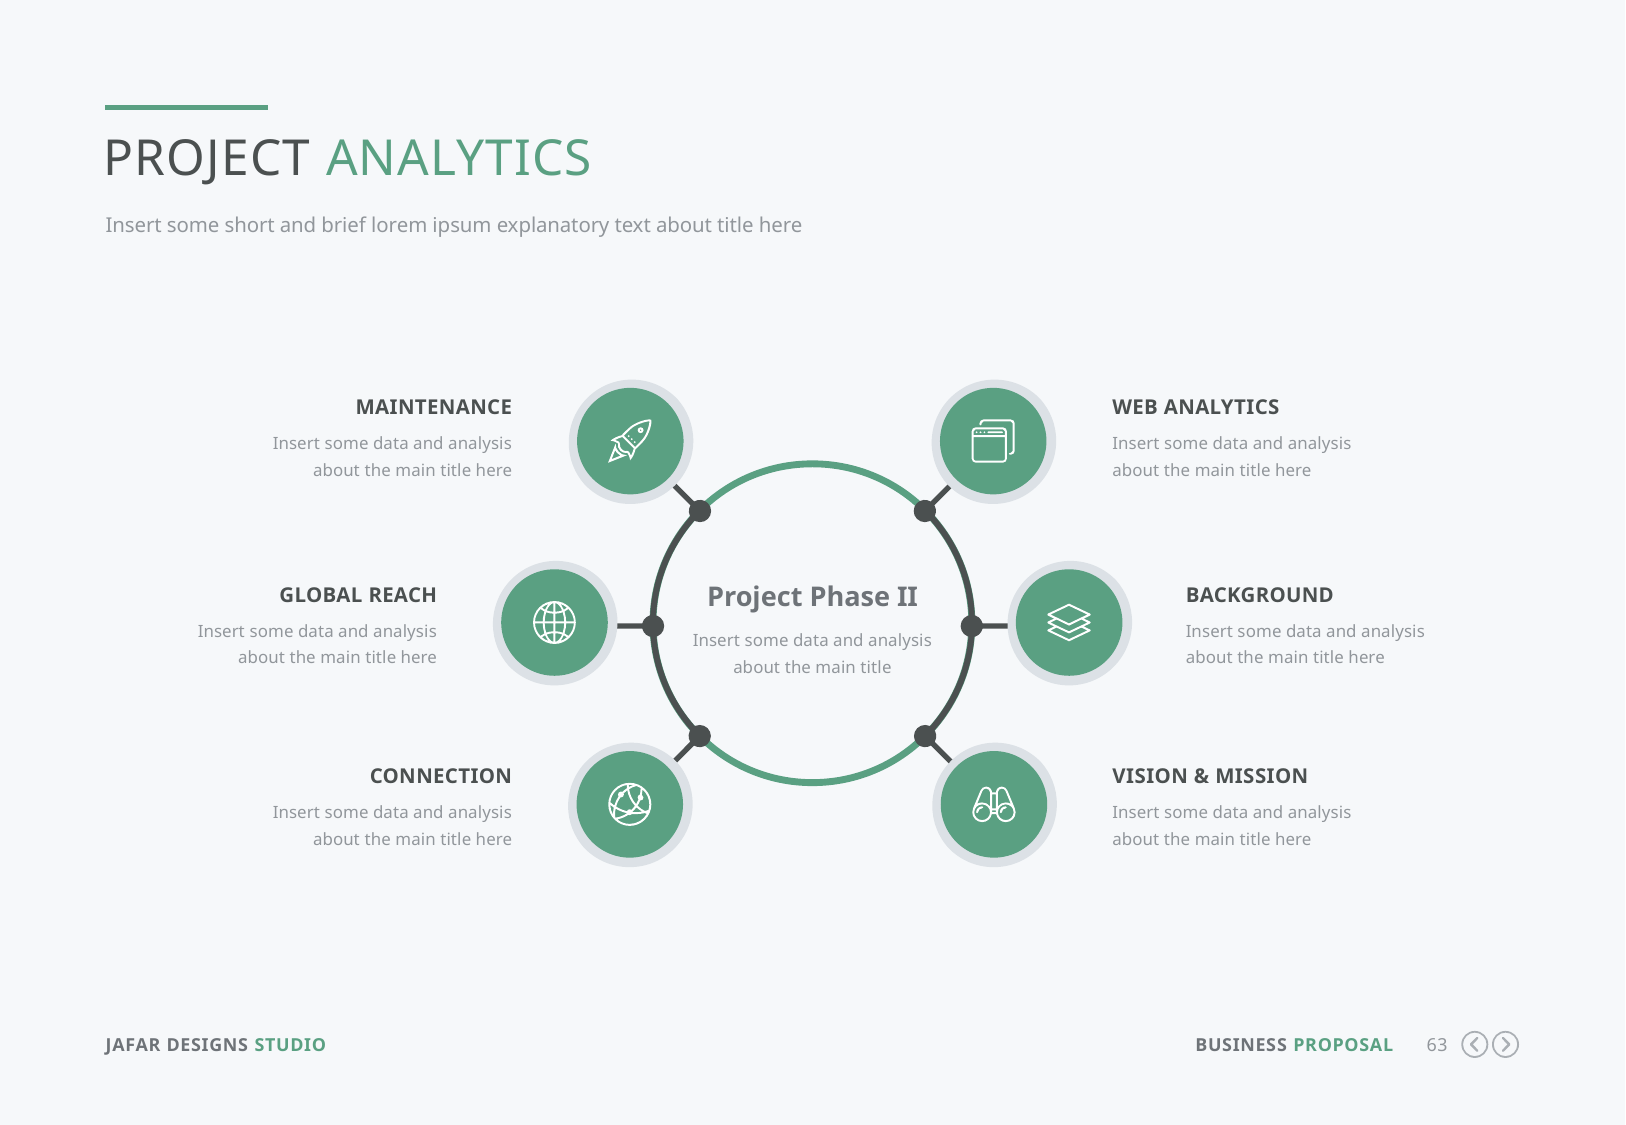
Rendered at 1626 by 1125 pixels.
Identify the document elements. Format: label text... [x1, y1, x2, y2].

text_box [688, 499, 712, 523]
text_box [1112, 763, 1383, 850]
text_box [930, 637, 975, 730]
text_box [568, 379, 694, 504]
text_box [913, 724, 937, 748]
list Project Analytics [103, 125, 1518, 188]
text_box [913, 499, 936, 523]
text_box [932, 742, 1057, 868]
text_box [650, 637, 695, 730]
text_box [618, 614, 665, 638]
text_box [568, 742, 693, 868]
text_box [241, 763, 512, 850]
text_box [688, 724, 711, 748]
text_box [1112, 394, 1383, 481]
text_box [1185, 581, 1456, 668]
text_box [931, 379, 1057, 504]
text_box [167, 581, 438, 668]
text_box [1007, 560, 1133, 686]
list Insert some short and brief lorem ipsum explanatory text about title here [105, 209, 1519, 241]
text_box [705, 460, 919, 506]
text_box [241, 394, 512, 481]
text_box [650, 516, 695, 615]
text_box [492, 560, 618, 686]
text_box [930, 516, 975, 615]
text_box [705, 741, 920, 787]
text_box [690, 579, 935, 678]
text_box [960, 614, 1007, 638]
